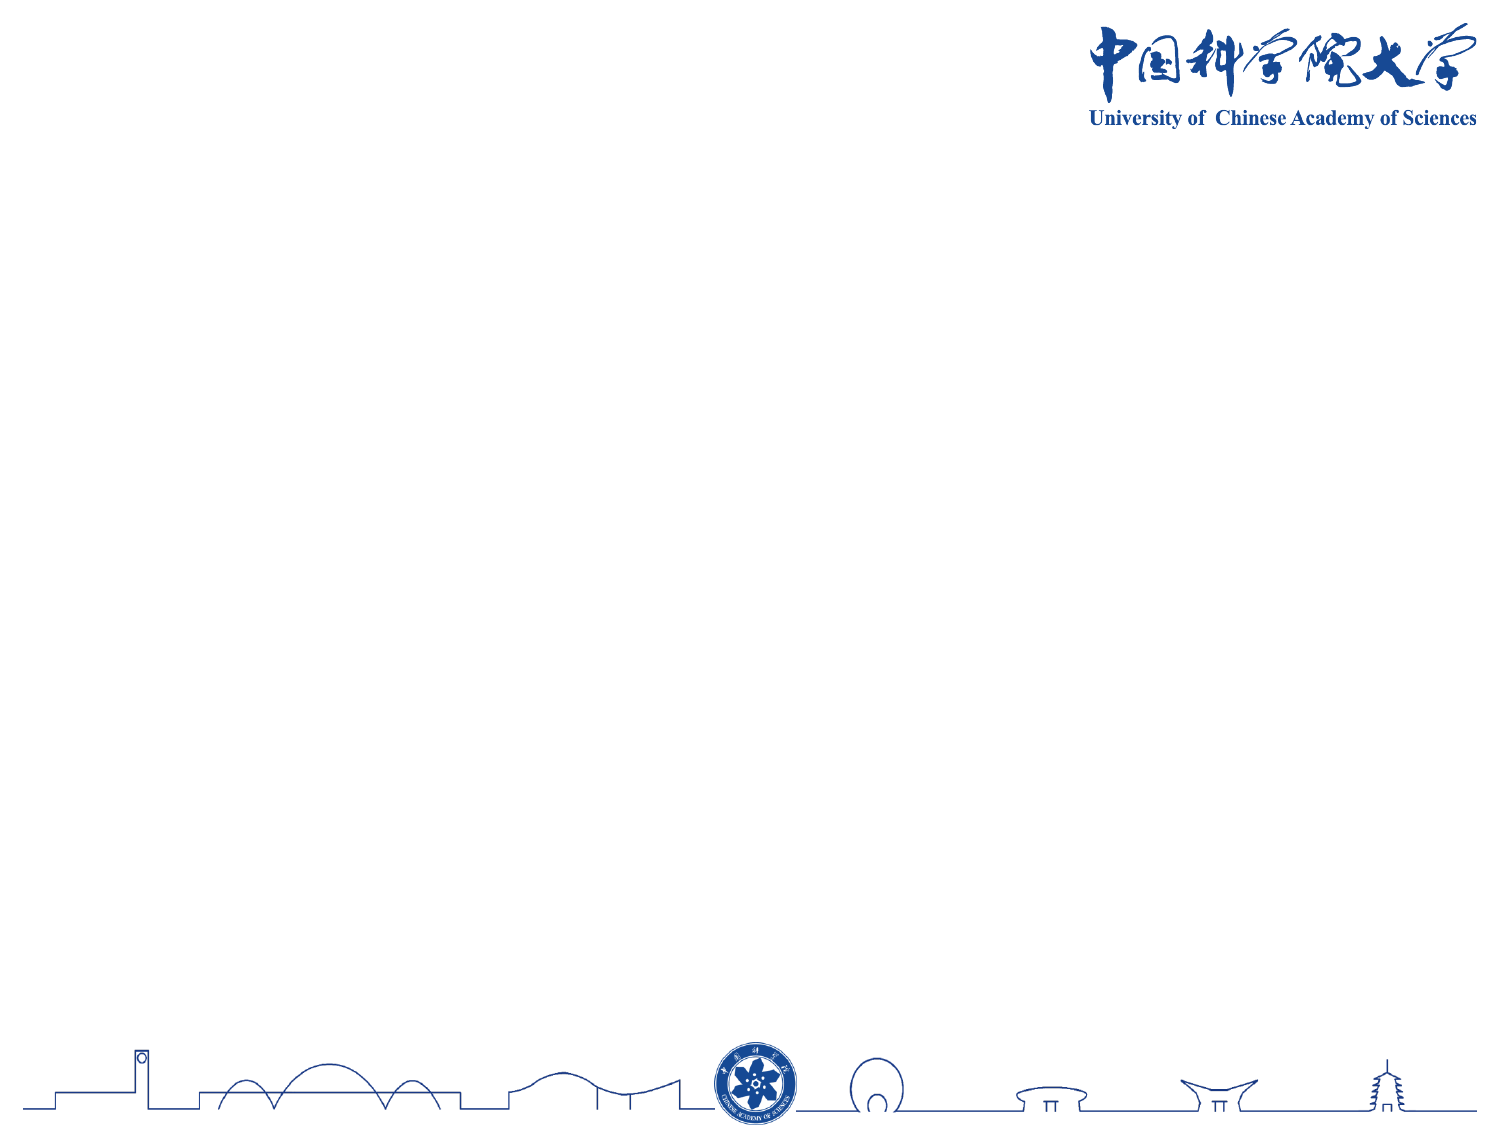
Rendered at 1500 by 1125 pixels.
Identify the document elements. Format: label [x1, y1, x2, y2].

picture [1078, 23, 1477, 129]
picture [23, 1039, 1477, 1125]
